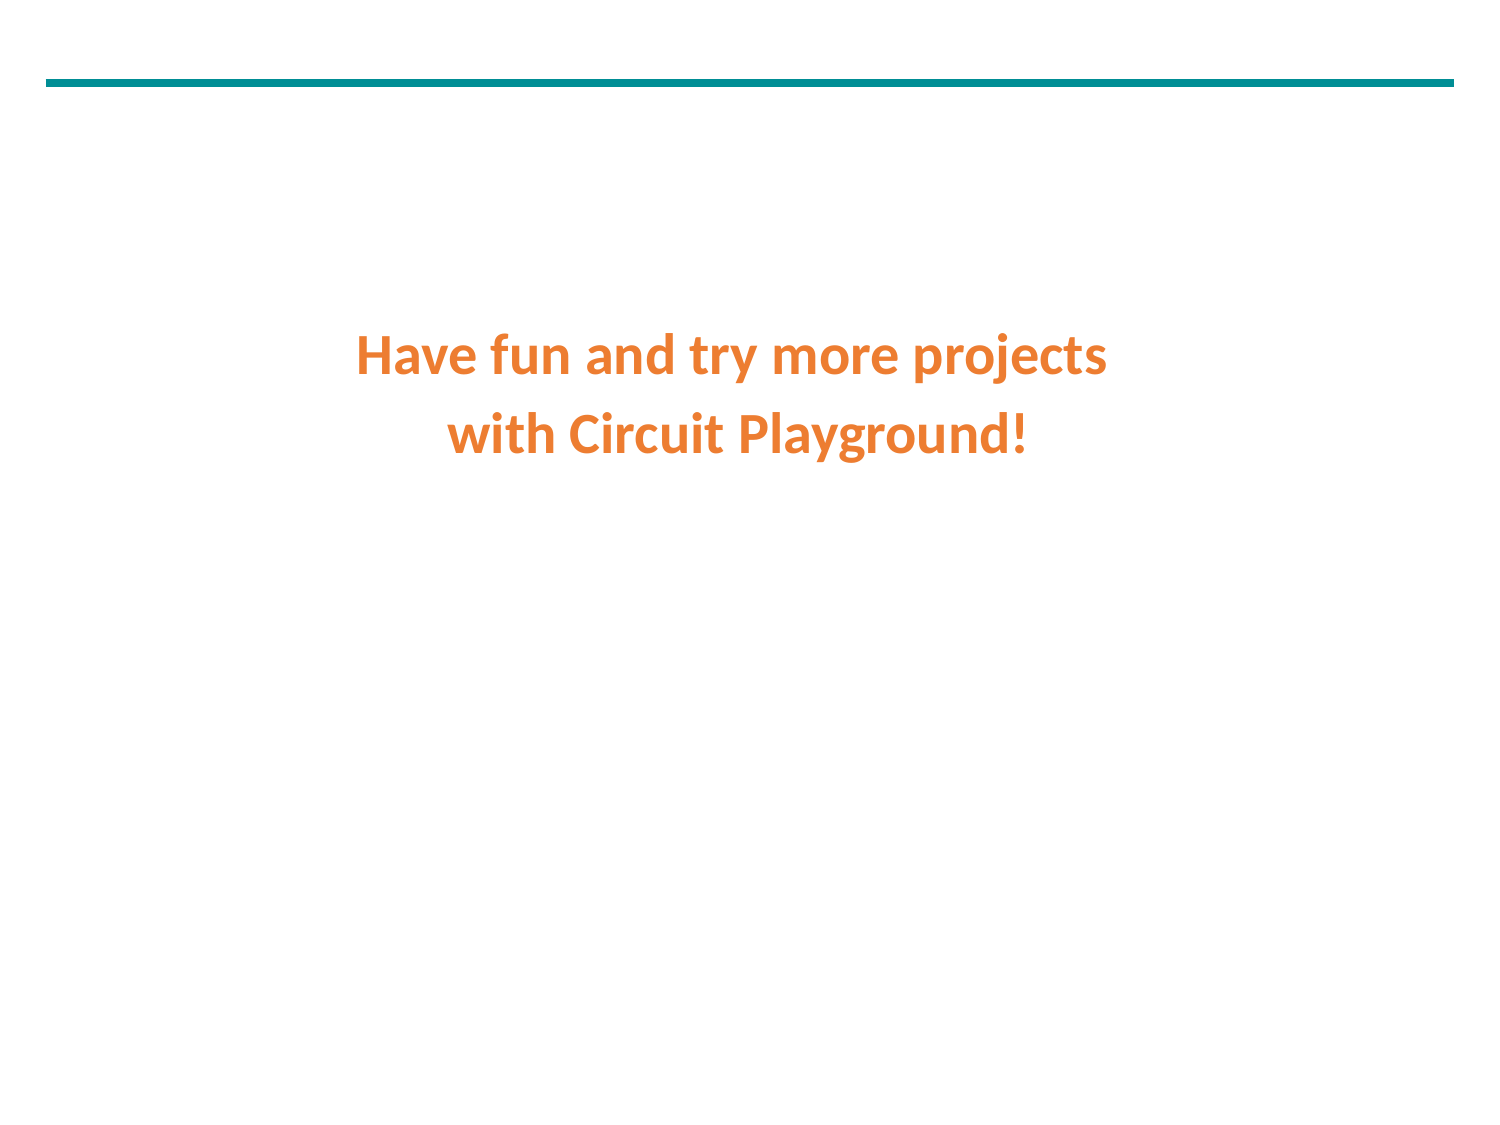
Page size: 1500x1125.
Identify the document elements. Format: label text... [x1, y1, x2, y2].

list Have fun and try more projects with Circuit Playground! [35, 316, 1442, 543]
